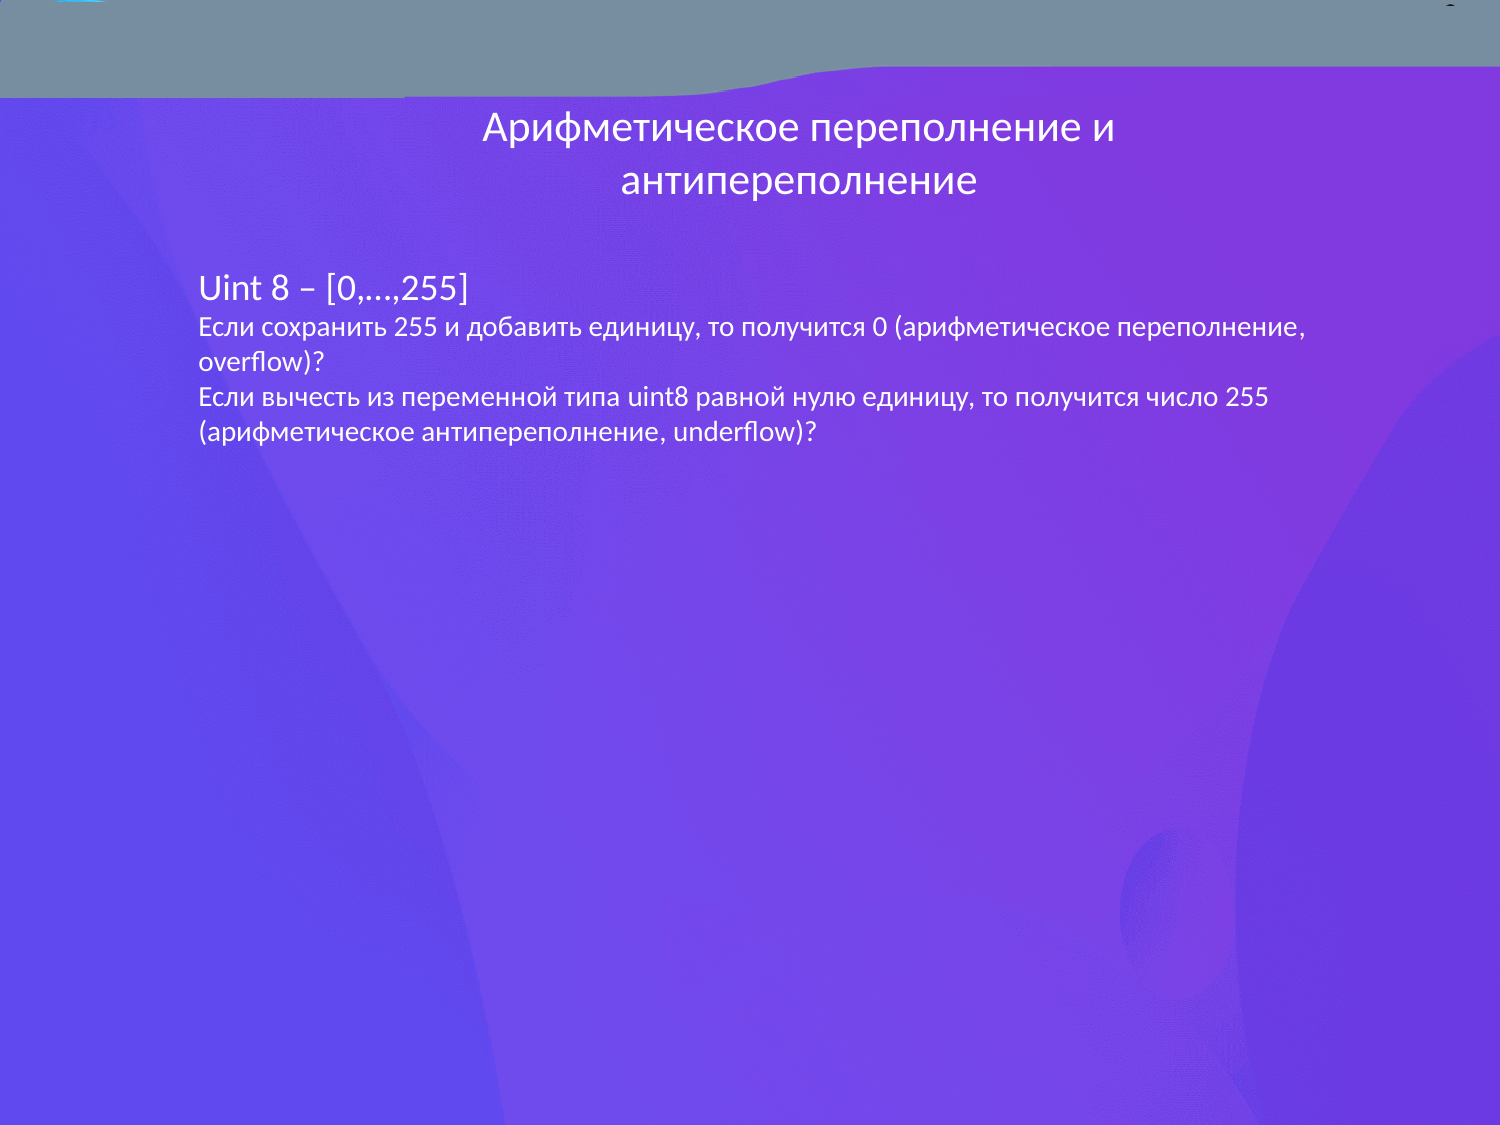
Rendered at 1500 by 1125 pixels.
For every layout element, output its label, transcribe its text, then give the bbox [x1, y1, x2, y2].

title Арифметическое переполнение и антипереполнение [395, 90, 1204, 211]
picture [0, 0, 1500, 1125]
text_box Uint 8 – [0,…,255] Если сохранить 255 и добавить единицу, то получится 0 (арифметическое переполнение, overflow)? Если вычесть из переменной типа uint8 равной нулю единицу, то получится число 255 (арифметическое антипереполнение, underflow)? [183, 255, 1365, 455]
